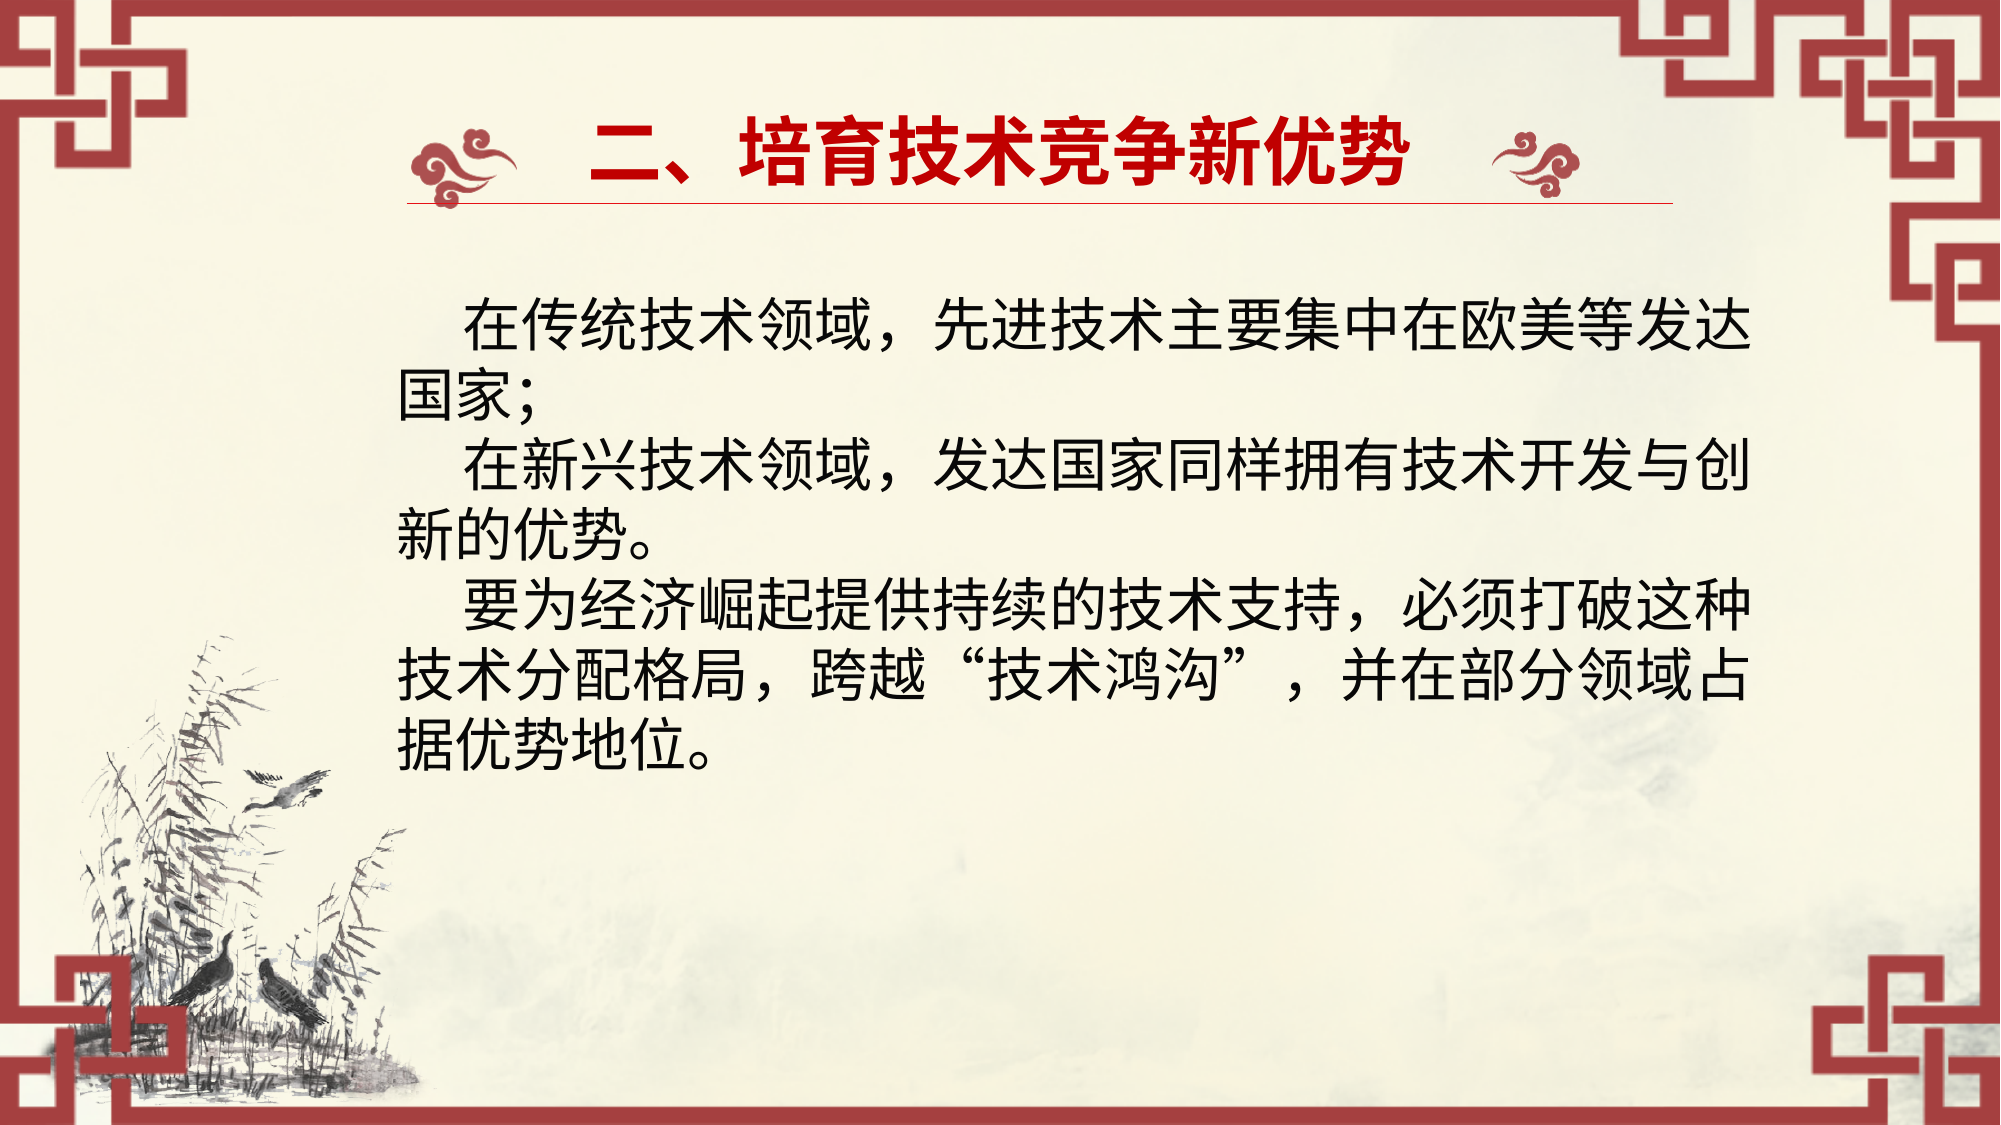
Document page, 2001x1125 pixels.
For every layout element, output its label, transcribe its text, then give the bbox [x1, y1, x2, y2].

text_box 二、培育技术竞争新优势 [128, 97, 1872, 202]
text_box 在传统技术领域，先进技术主要集中在欧美等发达国家； 在新兴技术领域，发达国家同样拥有技术开发与创新的优势。 要为经济崛起提供持续的技术支持，必须打破这种技术分配格局，跨越“技术鸿沟”，并在部分领域占据优势地位。 [381, 280, 1767, 786]
